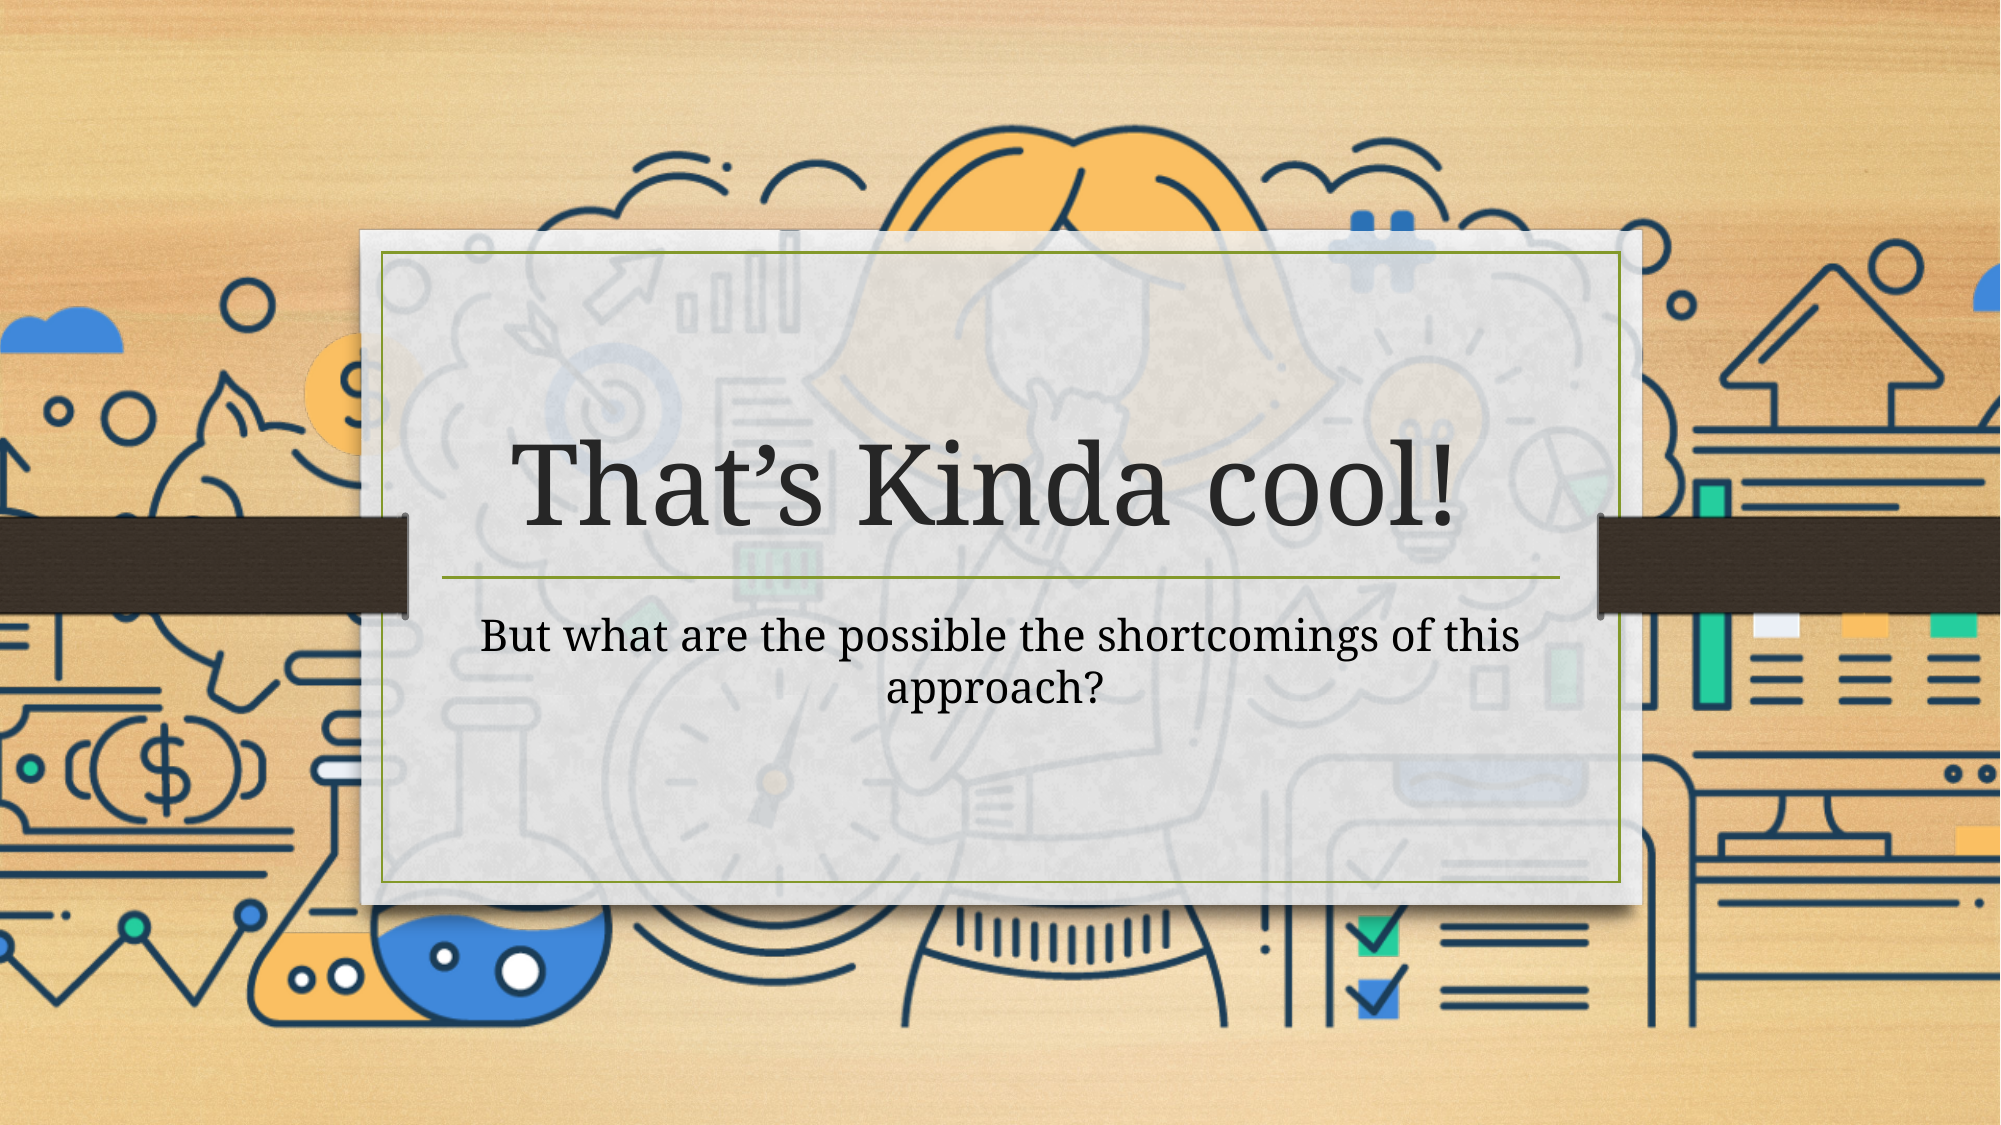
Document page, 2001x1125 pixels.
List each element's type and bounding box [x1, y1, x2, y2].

picture [0, 0, 2001, 1125]
text_box [0, 512, 2000, 621]
